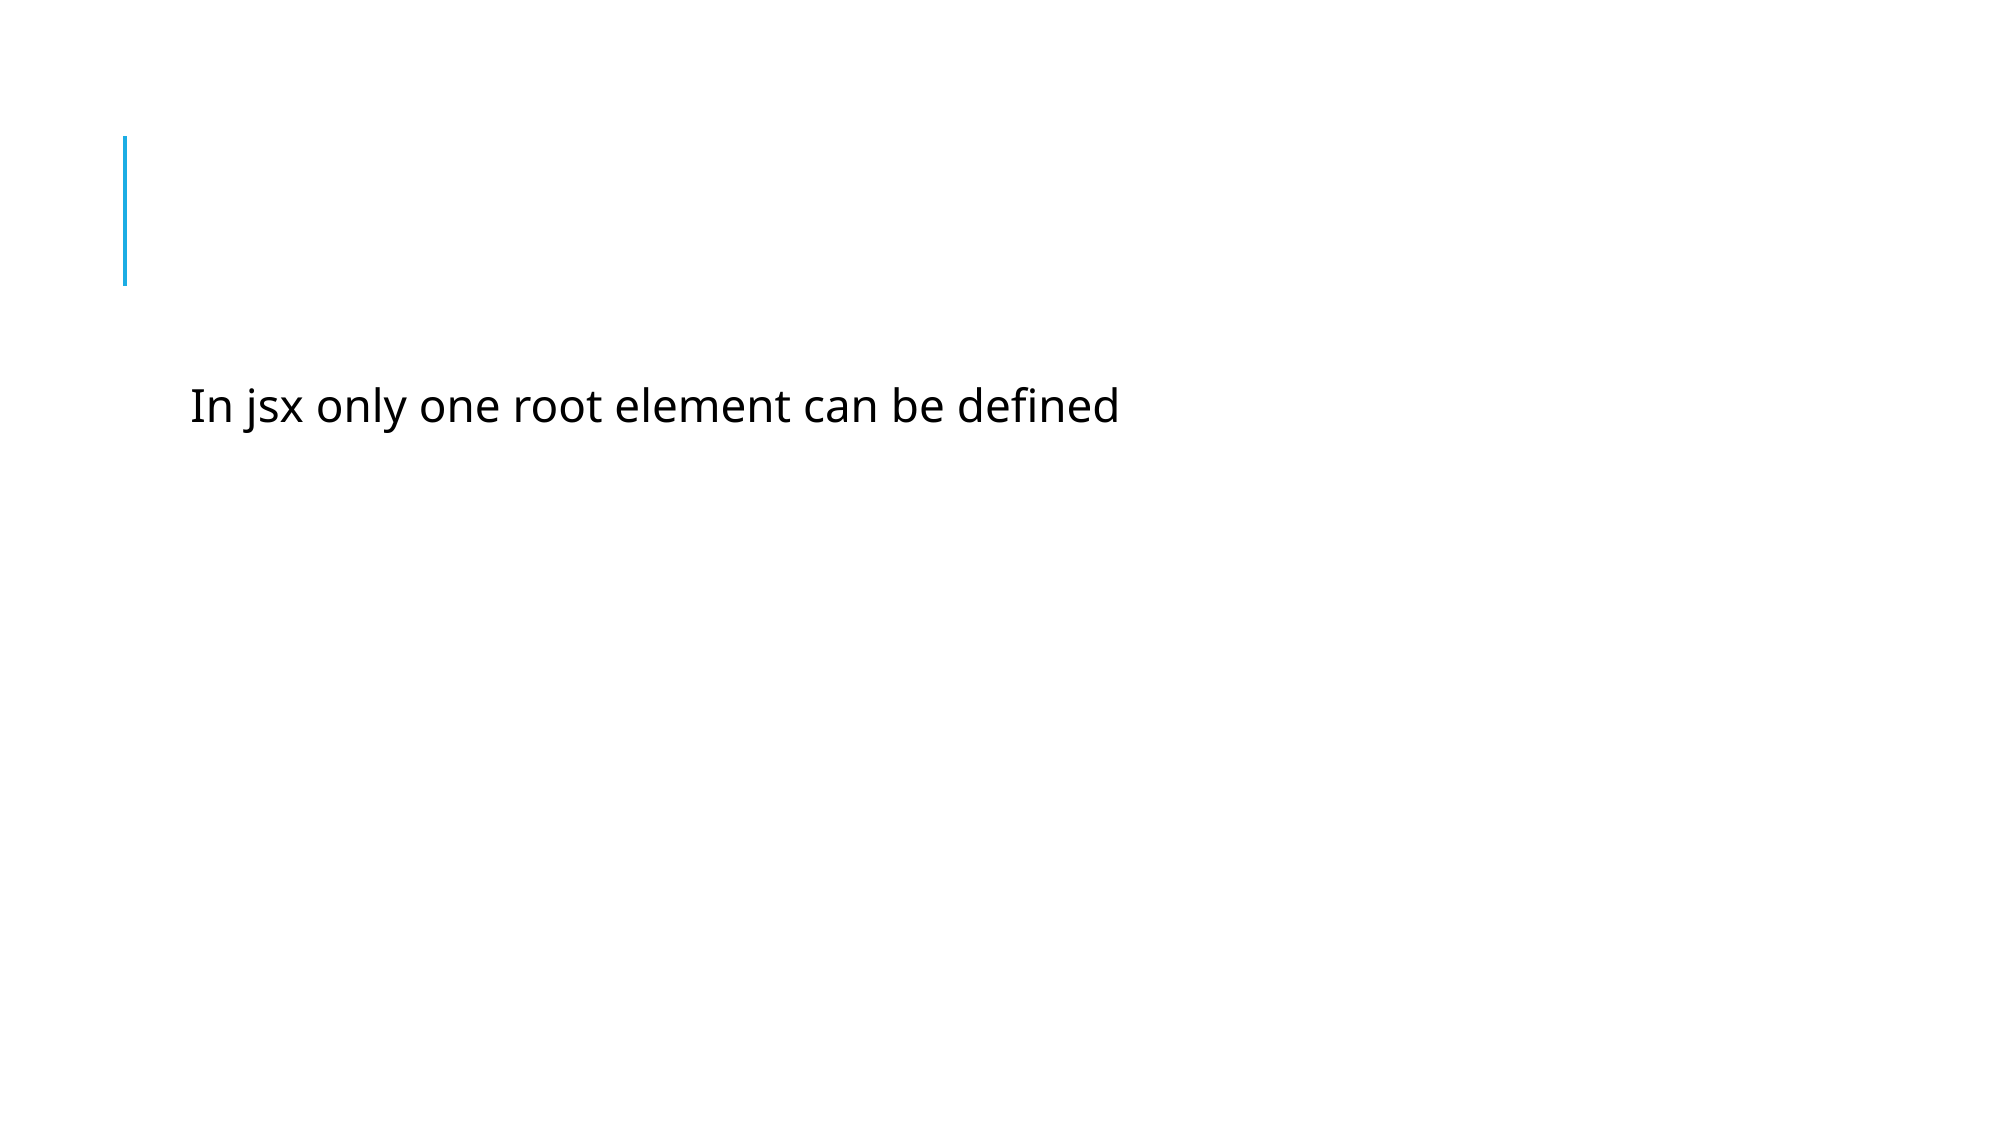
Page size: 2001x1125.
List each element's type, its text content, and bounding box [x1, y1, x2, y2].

list In jsx only one root element can be defined [168, 375, 1763, 1035]
